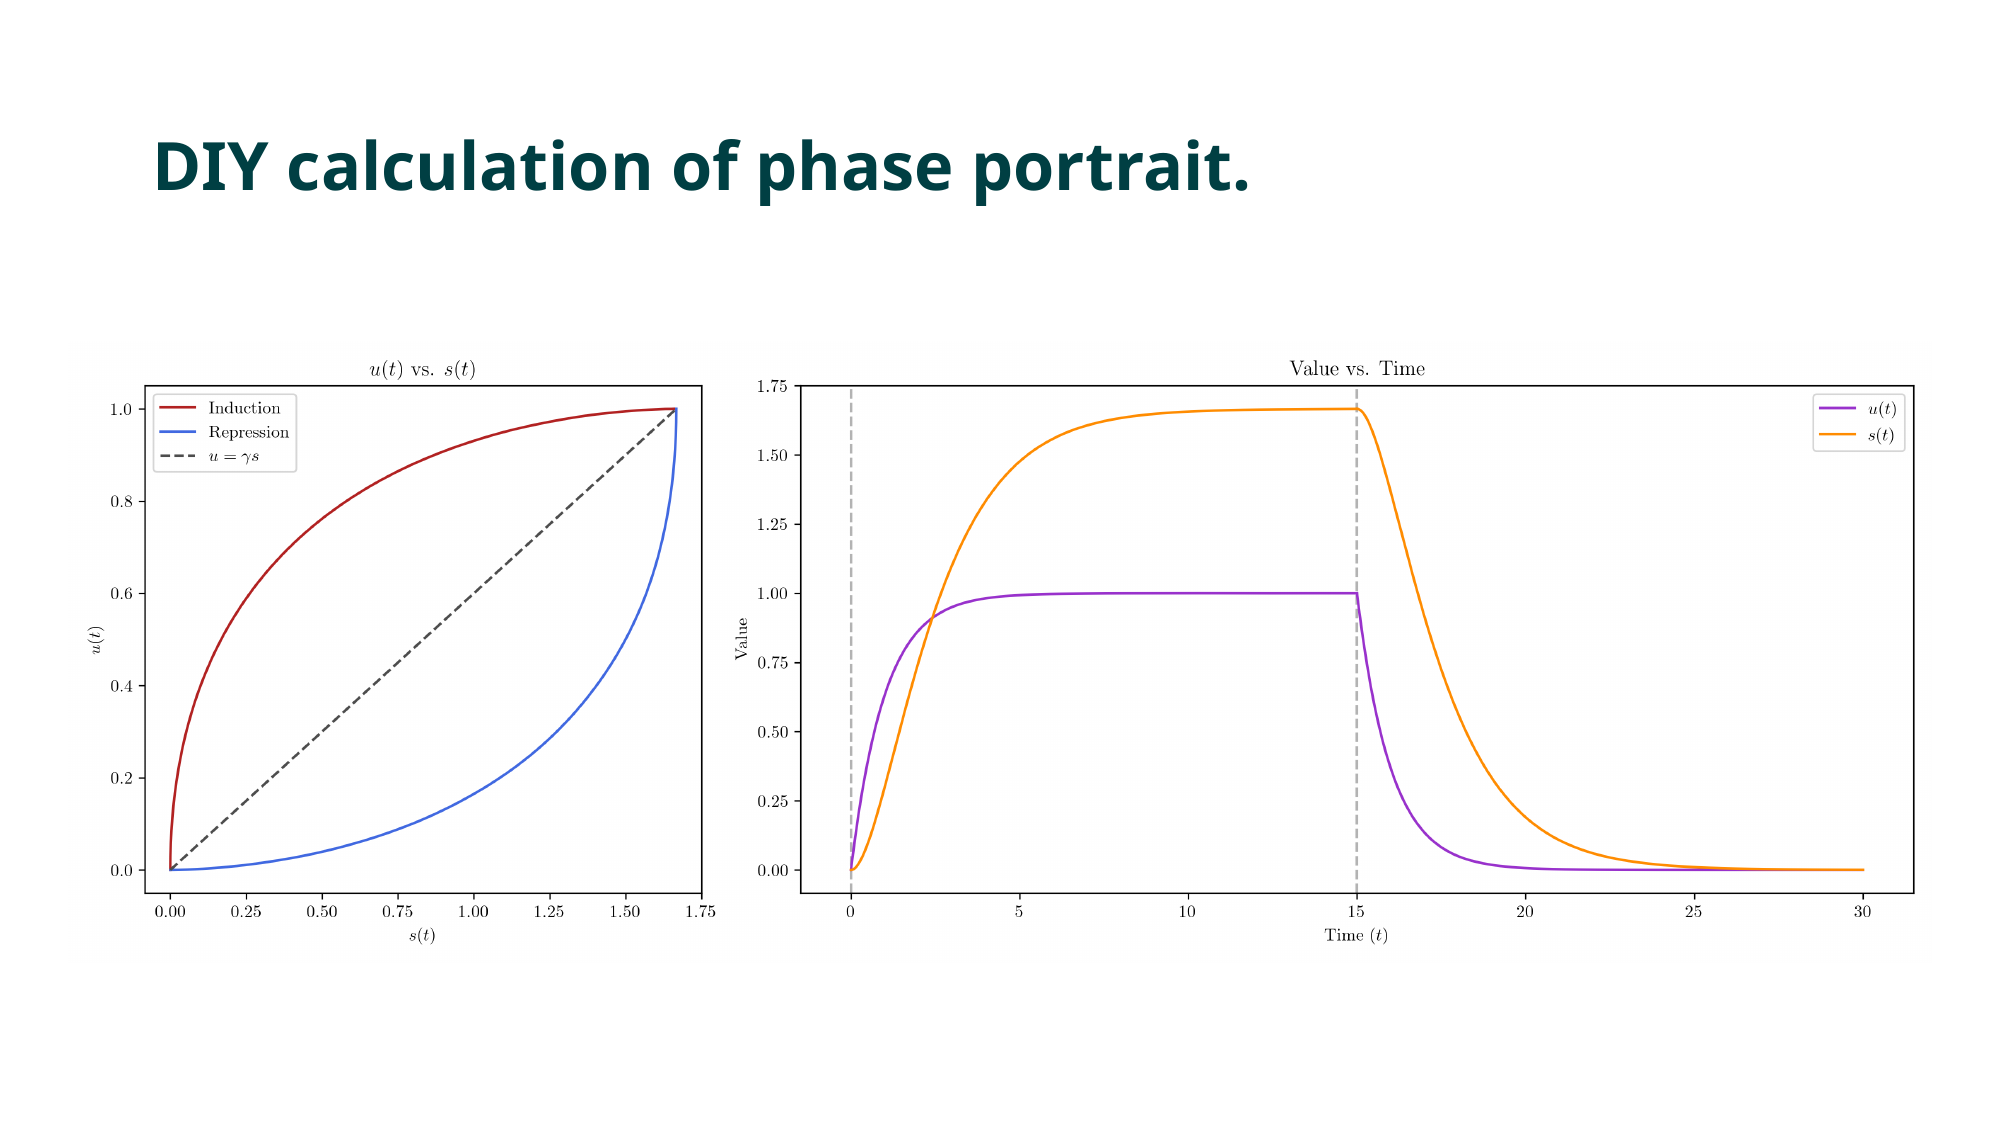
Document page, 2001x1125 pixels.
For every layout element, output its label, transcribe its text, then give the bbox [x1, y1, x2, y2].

title DIY calculation of phase portrait. [137, 59, 1863, 278]
picture [68, 341, 1932, 963]
